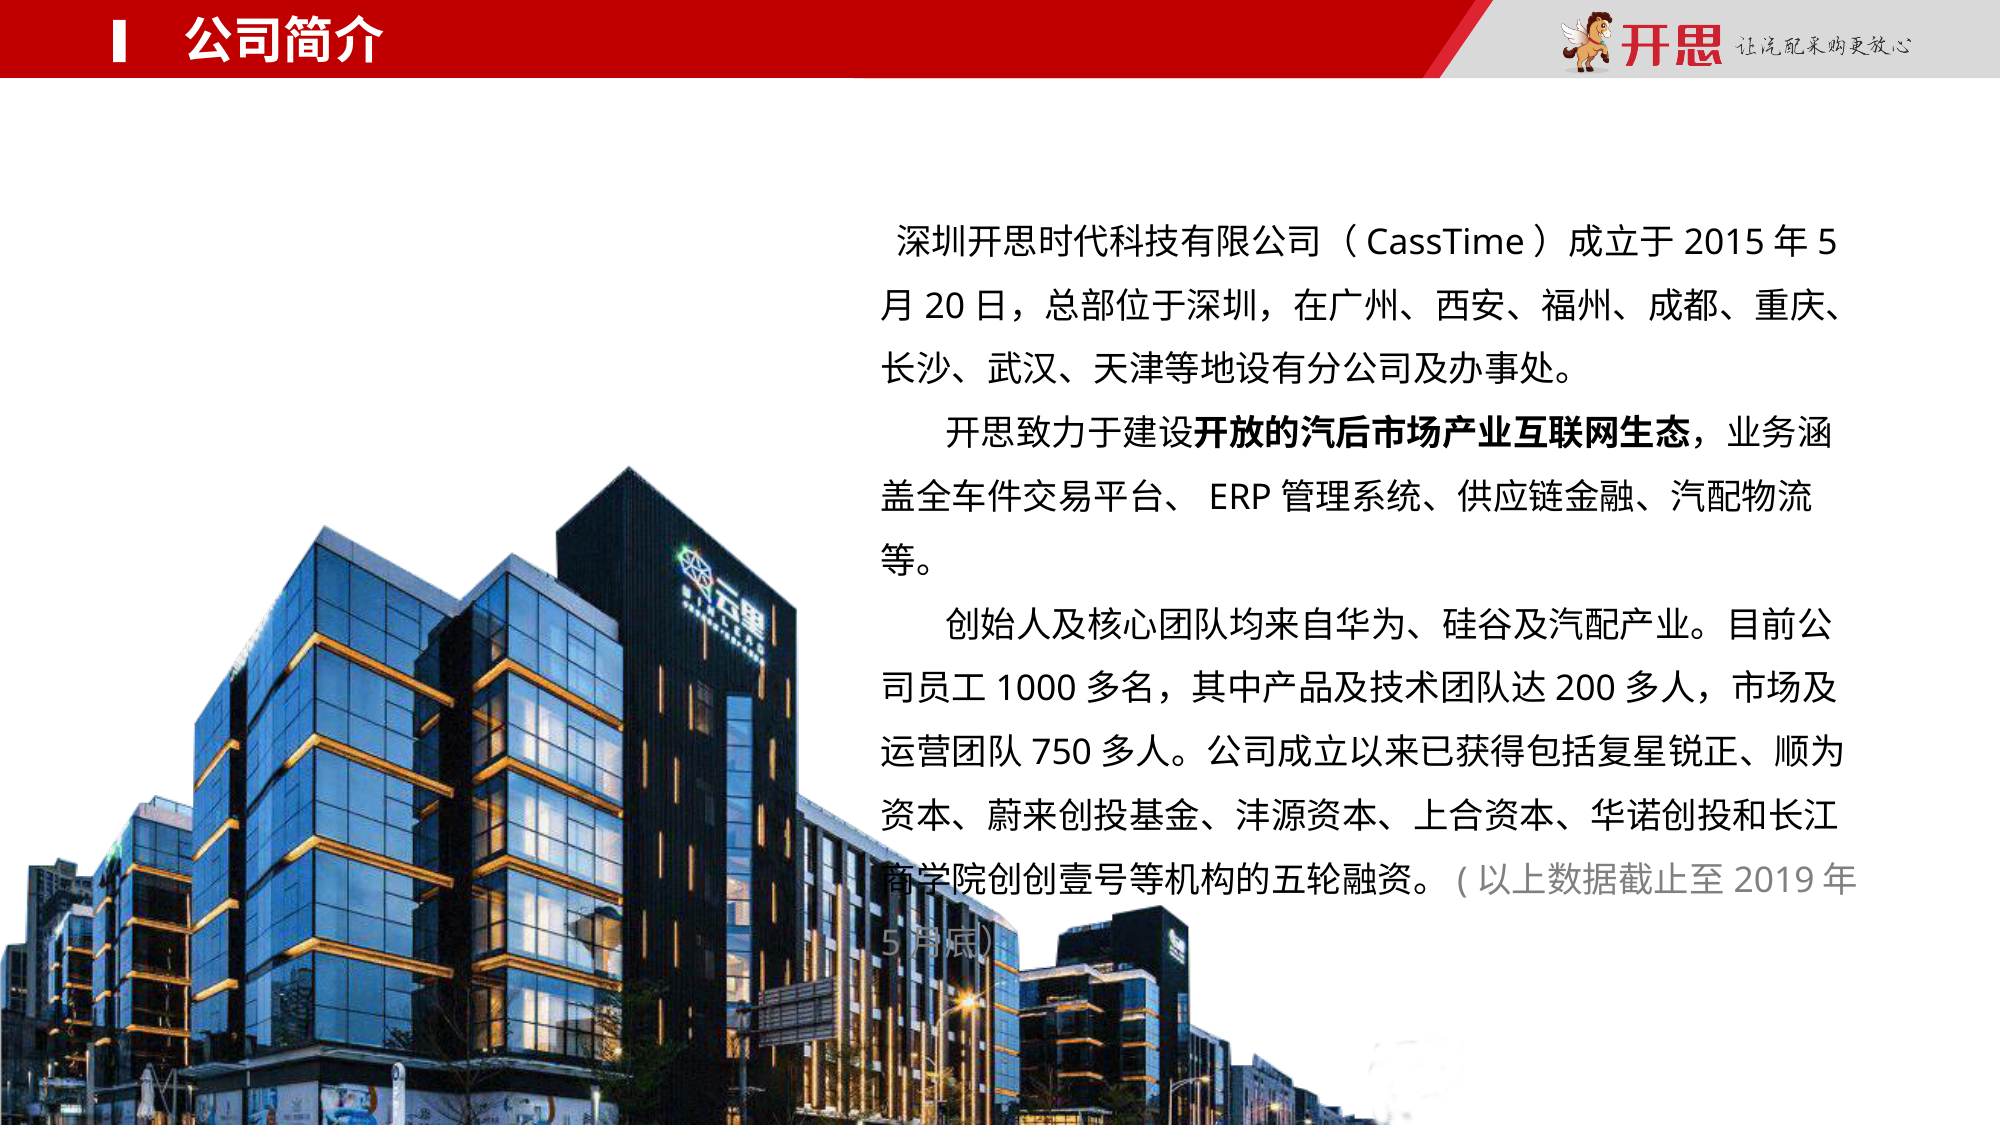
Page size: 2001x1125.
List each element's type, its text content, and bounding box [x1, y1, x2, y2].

picture [1550, 9, 1922, 76]
text_box [112, 19, 127, 63]
text_box 公司简介 [169, 1, 399, 77]
text_box 深圳开思时代科技有限公司（CassTime）成立于2015年5月20日，总部位于深圳，在广州、西安、福州、成都、重庆、长沙、武汉、天津等地设有分公司及办事处。 开思致力于建设开放的汽后市场产业互联网生态，业务涵盖全车件交易平台、ERP管理系统、供应链金融、汽配物流等。 创始人及核心团队均来自华为、硅谷及汽配产业。目前公司员工1000多名，其中产品及技术团队达200多人，市场及运营团队750多人。公司成立以来已获得包括复星锐正、顺为资本、蔚来创投基金、沣源资本、上合资本、华诺创投和长江商学院创创壹号等机构的五轮融资。(以上数据截止至2019年5月底） [869, 191, 1875, 969]
picture [0, 268, 1463, 1125]
